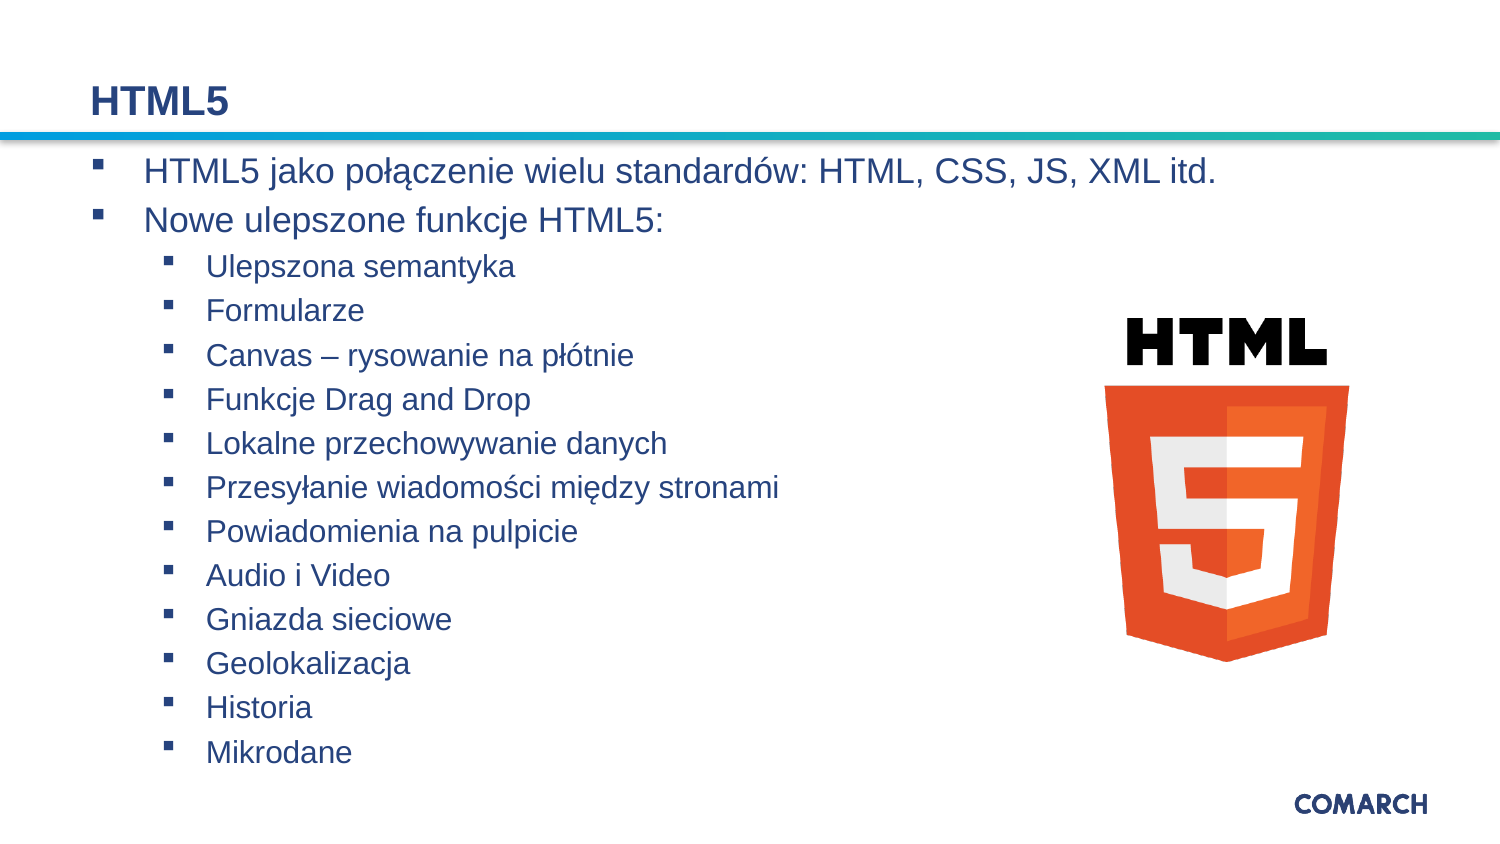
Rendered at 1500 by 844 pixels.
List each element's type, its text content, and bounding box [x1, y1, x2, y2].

picture [1294, 793, 1427, 814]
picture [1054, 318, 1399, 663]
title HTML5 [75, 19, 1425, 132]
list HTML5 jako połączenie wielu standardów: HTML, CSS, JS, XML itd. Nowe ulepszone funkcje HTML5: Ulepszona semantyka Formularze Canvas – rysowanie na płótnie Funkcje Drag and Drop Lokalne przechowywanie danych Przesyłanie wiadomości między stronami Powiadomienia na pulpicie Audio i Video Gniazda sieciowe Geolokalizacja Historia Mikrodane [75, 140, 1427, 782]
